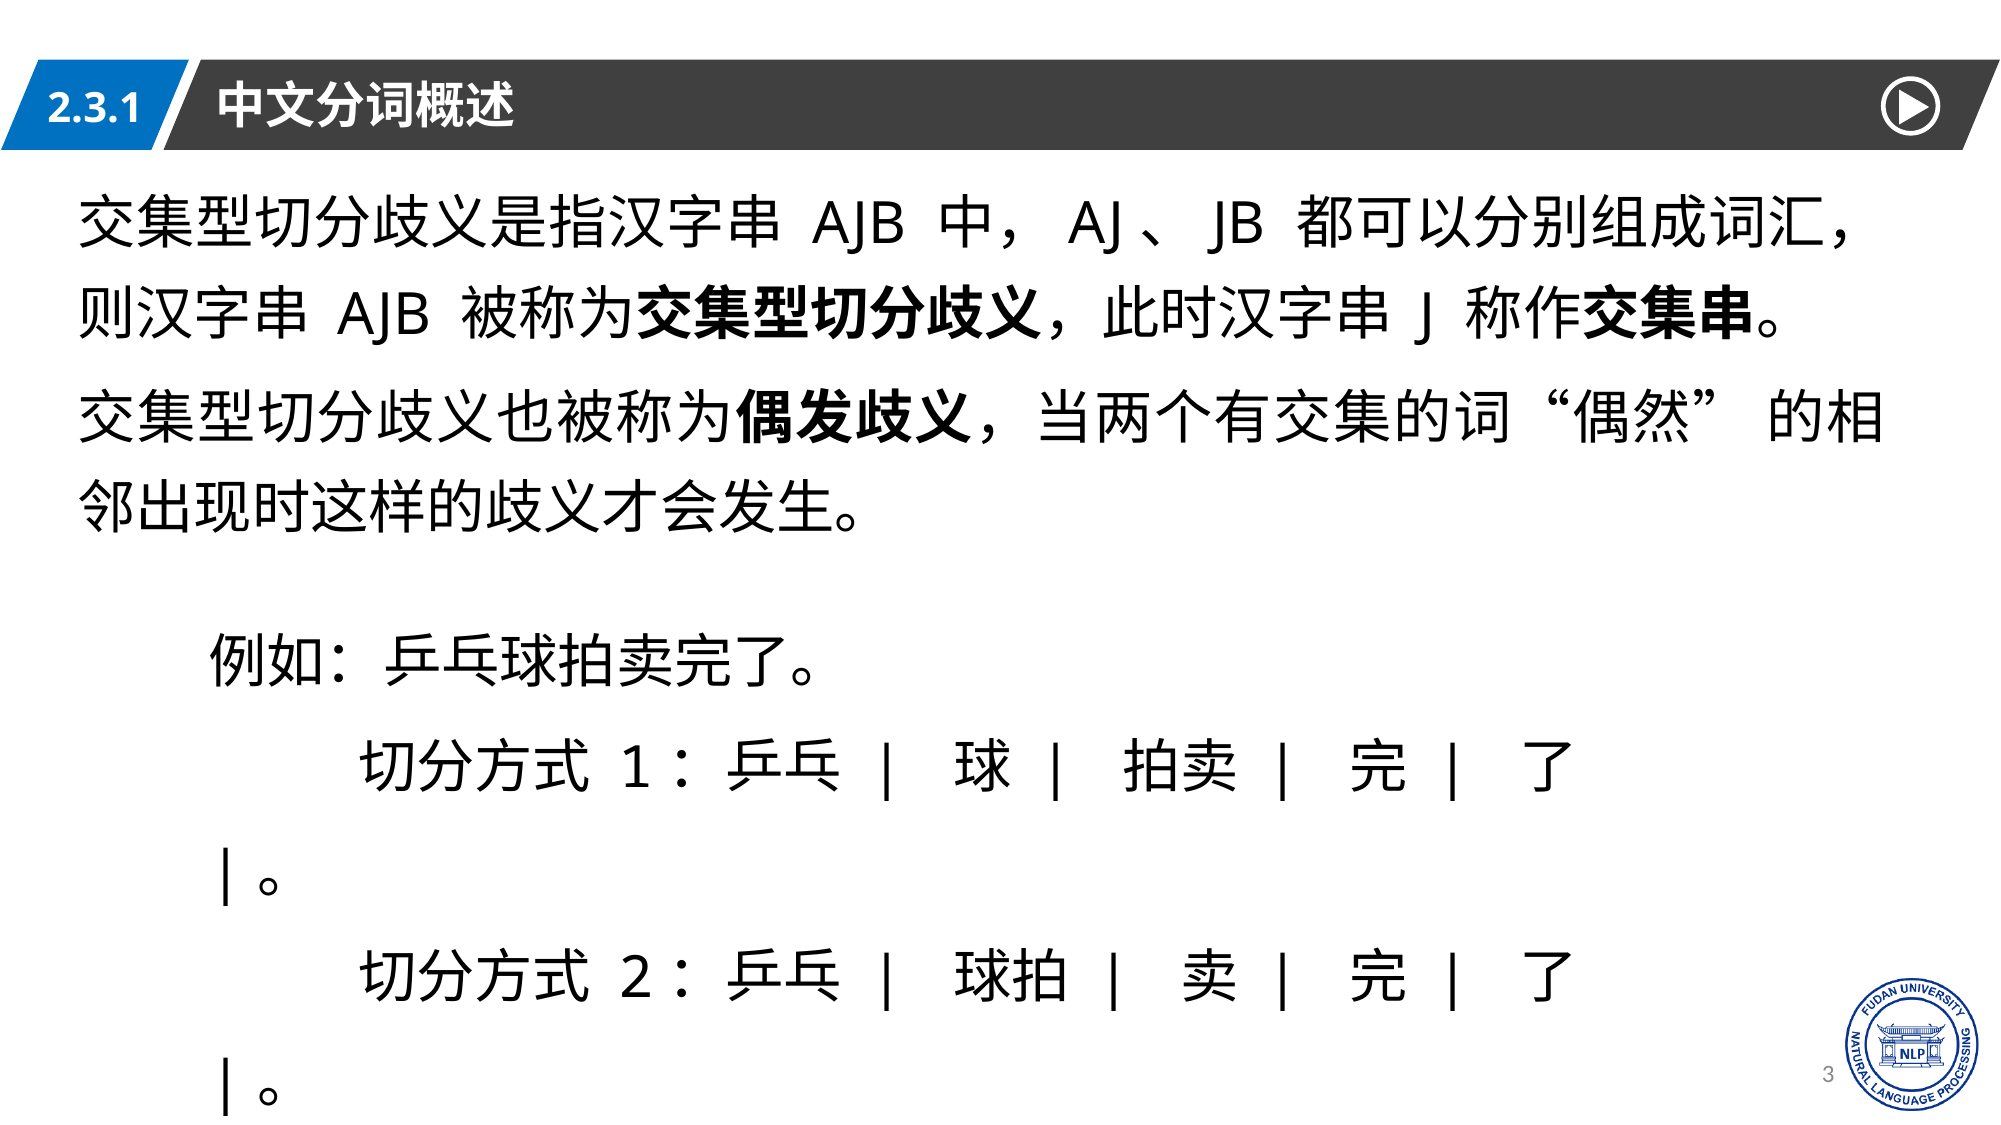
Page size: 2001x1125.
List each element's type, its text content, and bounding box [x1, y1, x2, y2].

picture [1834, 972, 1985, 1117]
text_box 2.3.1 [26, 73, 164, 138]
text_box [163, 59, 2000, 150]
text_box 例如：乒乓球拍卖完了。 切分方式 1：乒乓 | 球 | 拍卖 | 完 | 了 |。 切分方式 2：乒乓 | 球拍 | 卖 | 完 | 了 |。 [193, 581, 1638, 1122]
text_box 交集型切分歧义是指汉字串 AJB 中，AJ、JB 都可以分别组成词汇，则汉字串 AJB 被称为交集型切分歧义，此时汉字串 J 称作交集串。 交集型切分歧义也被称为偶发歧义，当两个有交集的词“偶然” 的相邻出现时这样的歧义才会发生。 [62, 156, 1900, 548]
text_box [32, 59, 189, 120]
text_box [1883, 78, 1939, 134]
slide_number 37 [1638, 1042, 1863, 1103]
text_box 中文分词概述 [200, 66, 531, 142]
text_box [1, 89, 157, 150]
